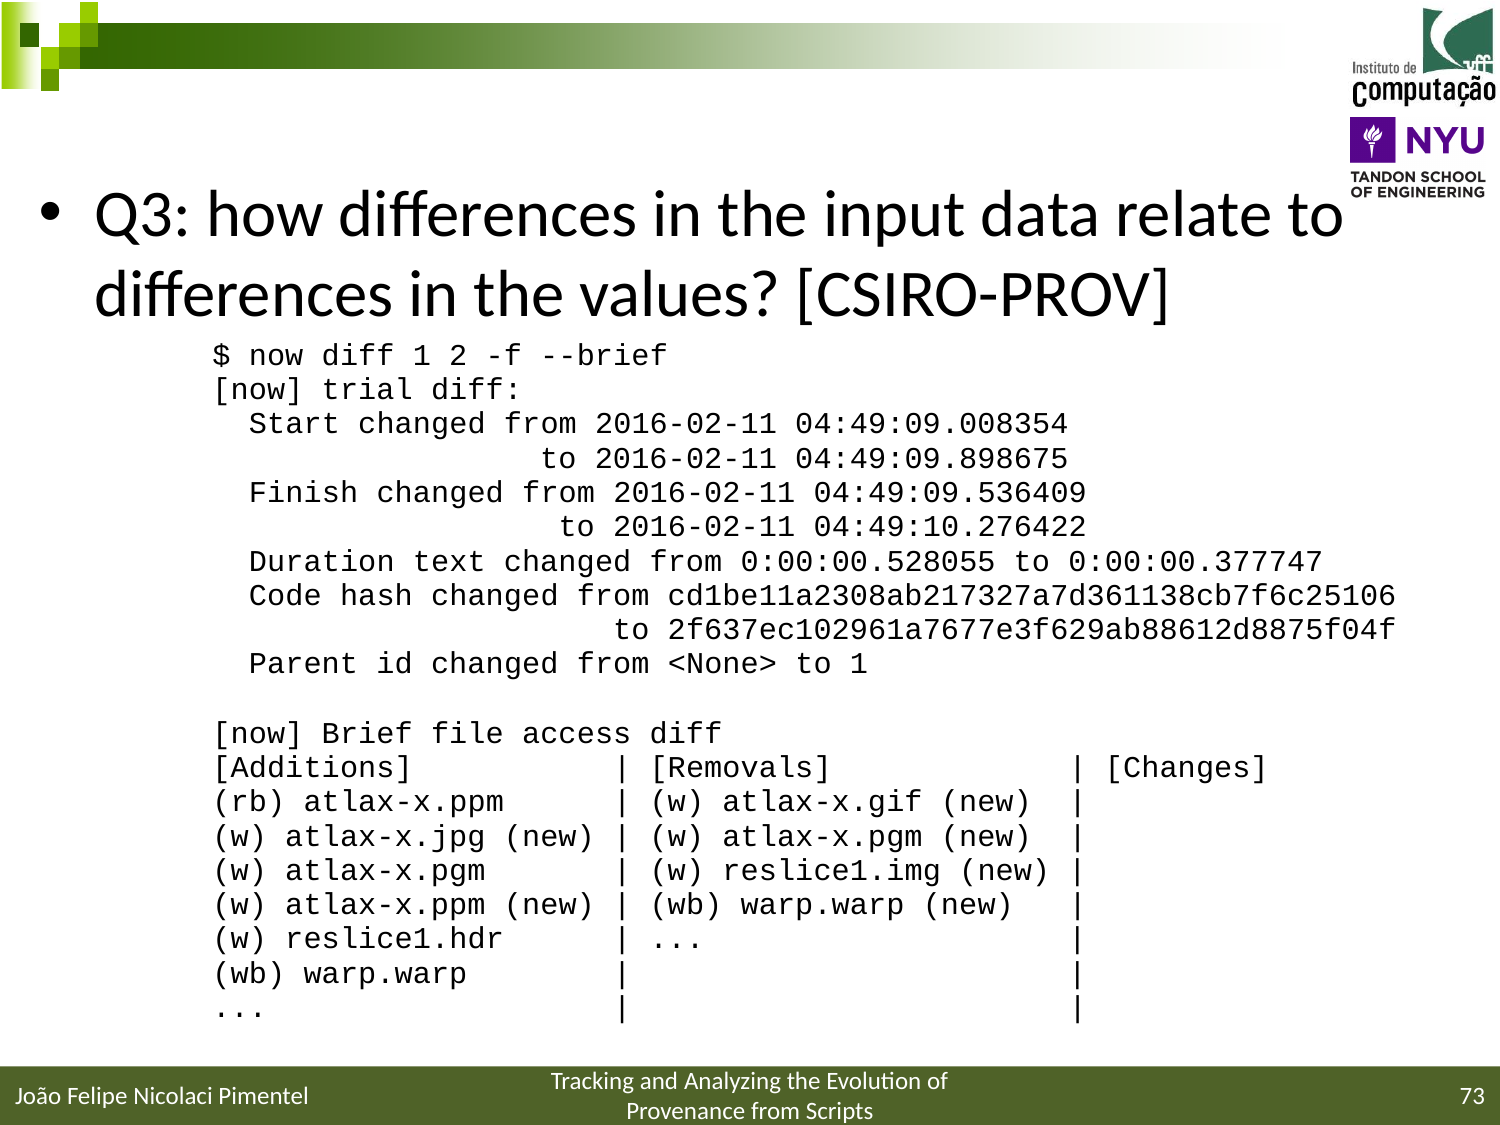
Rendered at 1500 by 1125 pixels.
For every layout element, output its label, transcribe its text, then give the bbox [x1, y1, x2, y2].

list Q3: how differences in the input data relate to differences in the values? [CSIRO-PROV] [23, 162, 1477, 1055]
slide_number 73 [1149, 1065, 1500, 1125]
picture [1349, 117, 1486, 201]
footer Tracking and Analyzing the Evolution of Provenance from Scripts [512, 1065, 988, 1125]
slide_number João Felipe Nicolaci Pimentel [0, 1065, 350, 1125]
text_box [212, 339, 1442, 1026]
